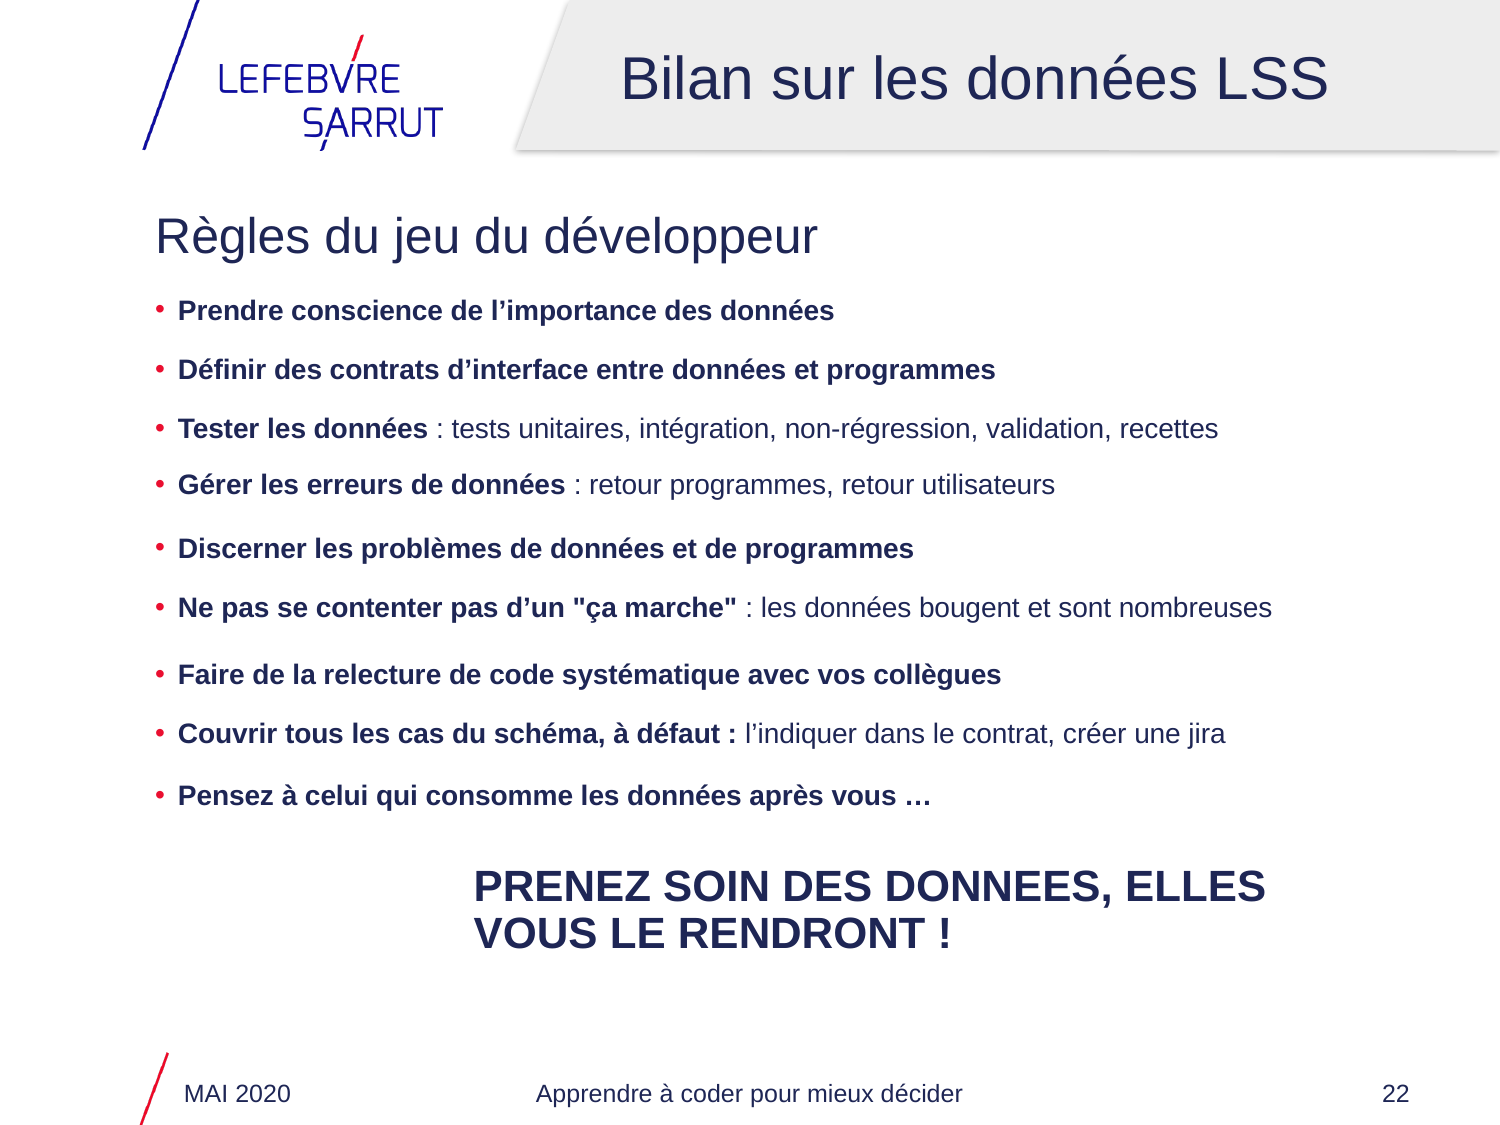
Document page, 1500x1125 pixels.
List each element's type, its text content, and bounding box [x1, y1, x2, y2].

text_box Tester les données : tests unitaires, intégration, non-régression, validation, recettes [149, 409, 1297, 452]
slide_number 26 [1074, 1062, 1425, 1123]
text_box Discerner les problèmes de données et de programmes [149, 528, 1066, 574]
text_box Ne pas se contenter pas d’un "ça marche" : les données bougent et sont nombreuses [149, 587, 1366, 641]
text_box Pensez à celui qui consomme les données après vous … [149, 775, 1066, 822]
text_box Prendre conscience de l’importance des données [149, 290, 1047, 337]
picture [142, 0, 443, 151]
slide_number MAI 2020 [168, 1062, 469, 1123]
picture [139, 1052, 169, 1125]
text_box Faire de la relecture de code systématique avec vos collègues [149, 654, 1066, 701]
text_box Bilan sur les données LSS [604, 0, 1500, 151]
text_box Définir des contrats d’interface entre données et programmes [149, 349, 1066, 396]
text_box Couvrir tous les cas du schéma, à défaut : l’indiquer dans le contrat, créer une jira [149, 713, 1315, 762]
footer Apprendre à coder pour mieux décider [512, 1062, 988, 1123]
text_box PRENEZ SOIN DES DONNEES, ELLES VOUS LE RENDRONT ! [468, 857, 1359, 914]
text_box Règles du jeu du développeur [149, 204, 1087, 282]
text_box Gérer les erreurs de données : retour programmes, retour utilisateurs [149, 464, 1253, 515]
